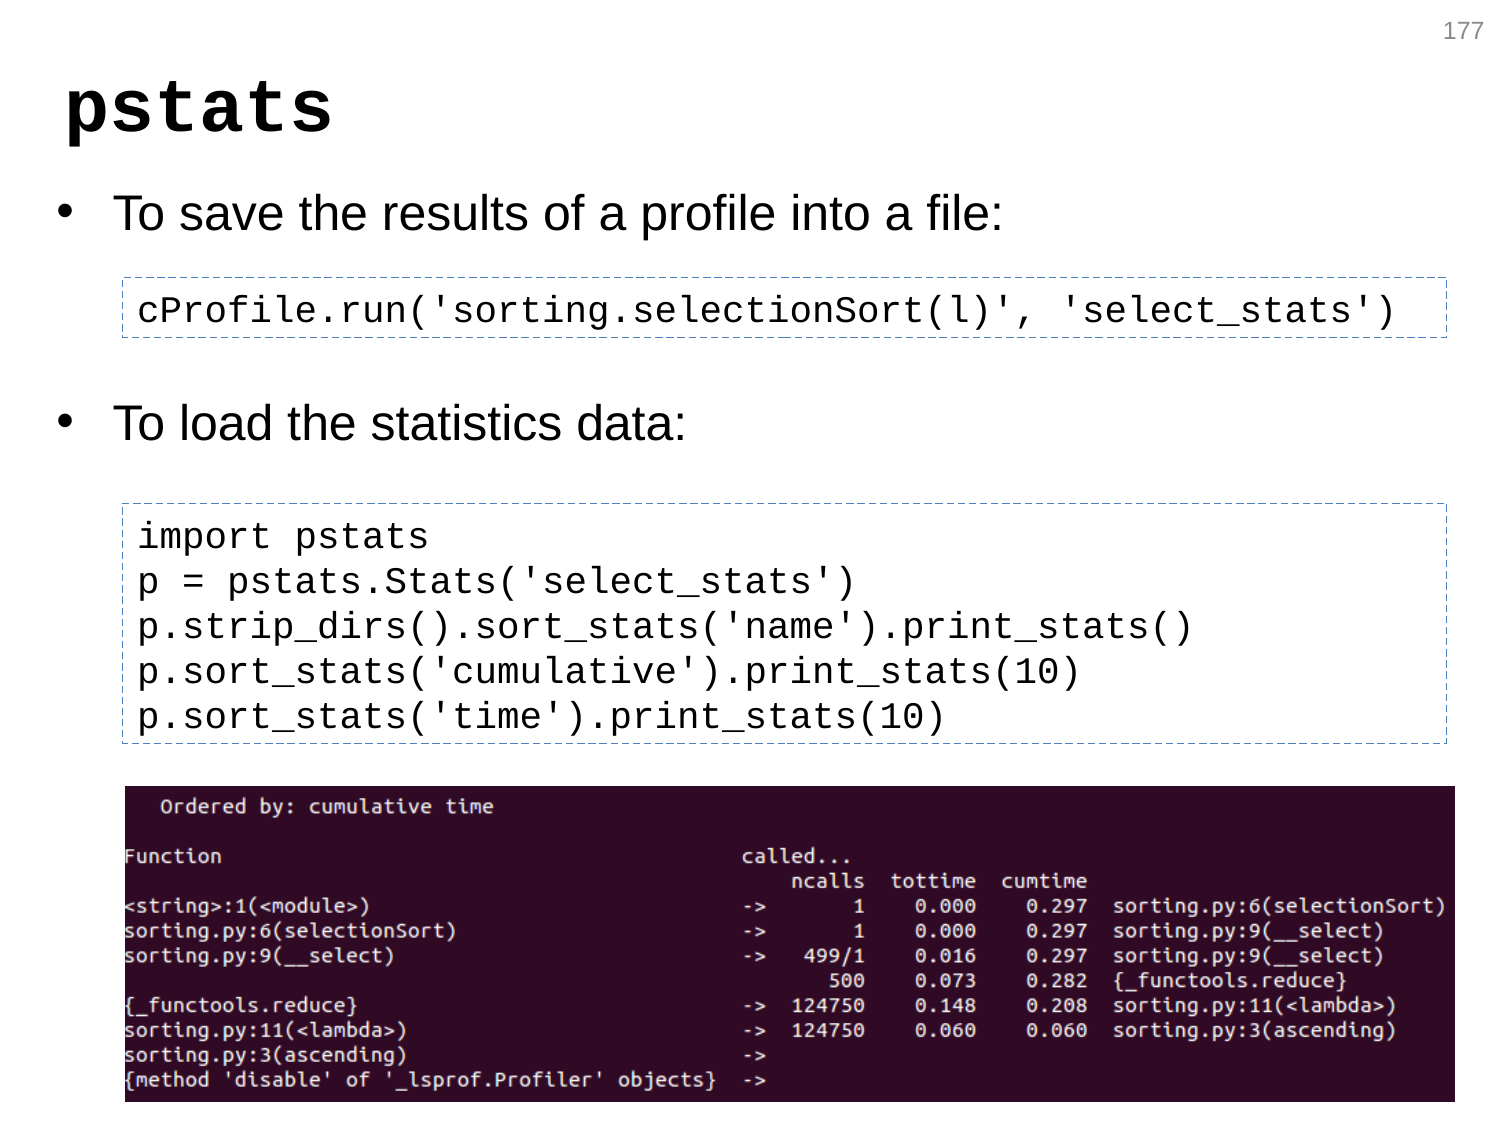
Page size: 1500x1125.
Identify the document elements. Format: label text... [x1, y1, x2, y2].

text_box cProfile.run('sorting.selectionSort(l)', 'select_stats') [122, 277, 1447, 338]
title pstats [49, 7, 1400, 195]
picture [124, 786, 1455, 1102]
text_box import pstats p = pstats.Stats('select_stats') p.strip_dirs().sort_stats('name').print_stats() p.sort_stats('cumulative').print_stats(10) p.sort_stats('time').print_stats(10) [122, 503, 1447, 744]
list To save the results of a profile into a file: To load the statistics data: [41, 172, 1392, 916]
slide_number 177 [1149, 0, 1500, 60]
